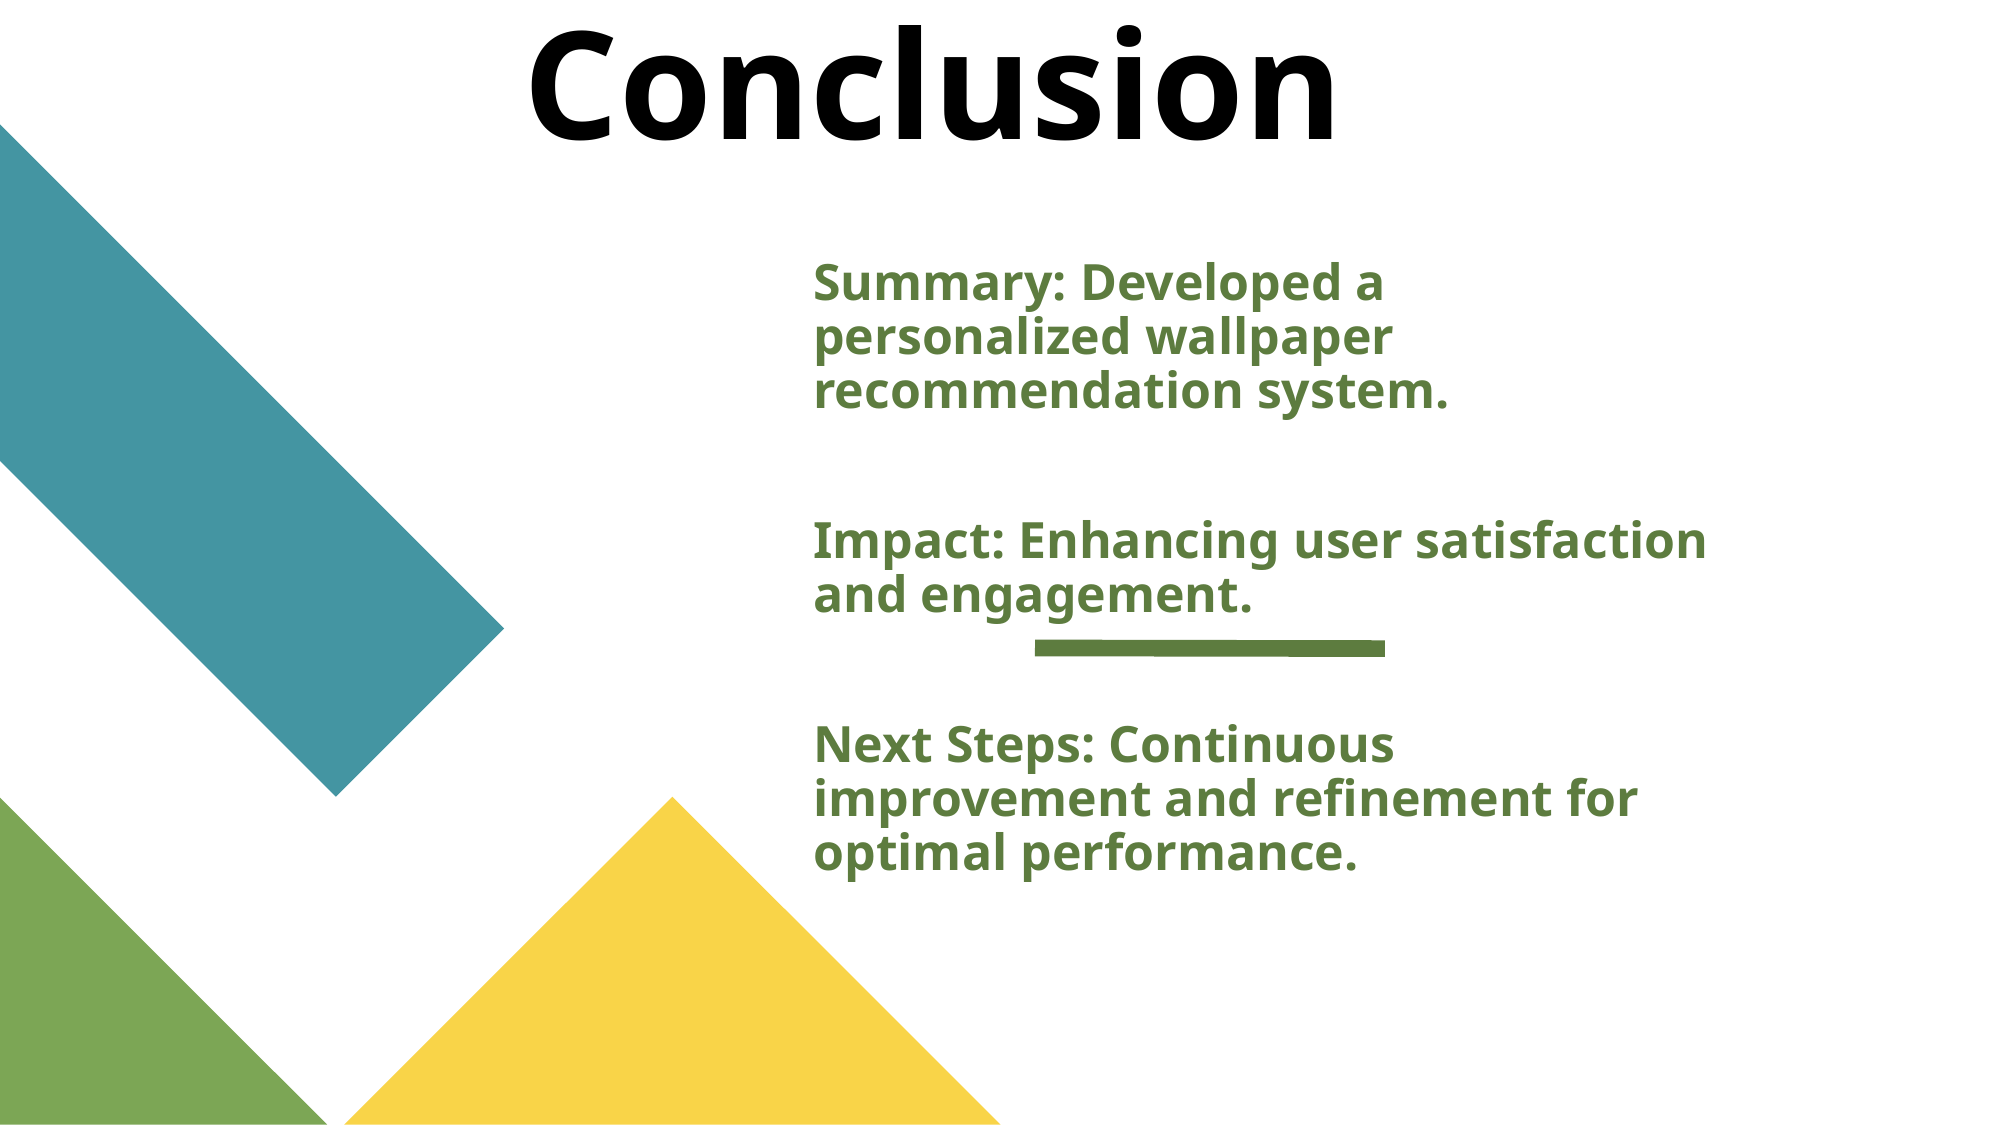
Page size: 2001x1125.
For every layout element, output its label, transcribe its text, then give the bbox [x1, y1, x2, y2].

list Summary: Developed a personalized wallpaper recommendation system. Impact: Enhancing user satisfaction and engagement. Next Steps: Continuous improvement and refinement for optimal performance. [813, 257, 1714, 528]
title Conclusion [485, 0, 1386, 169]
